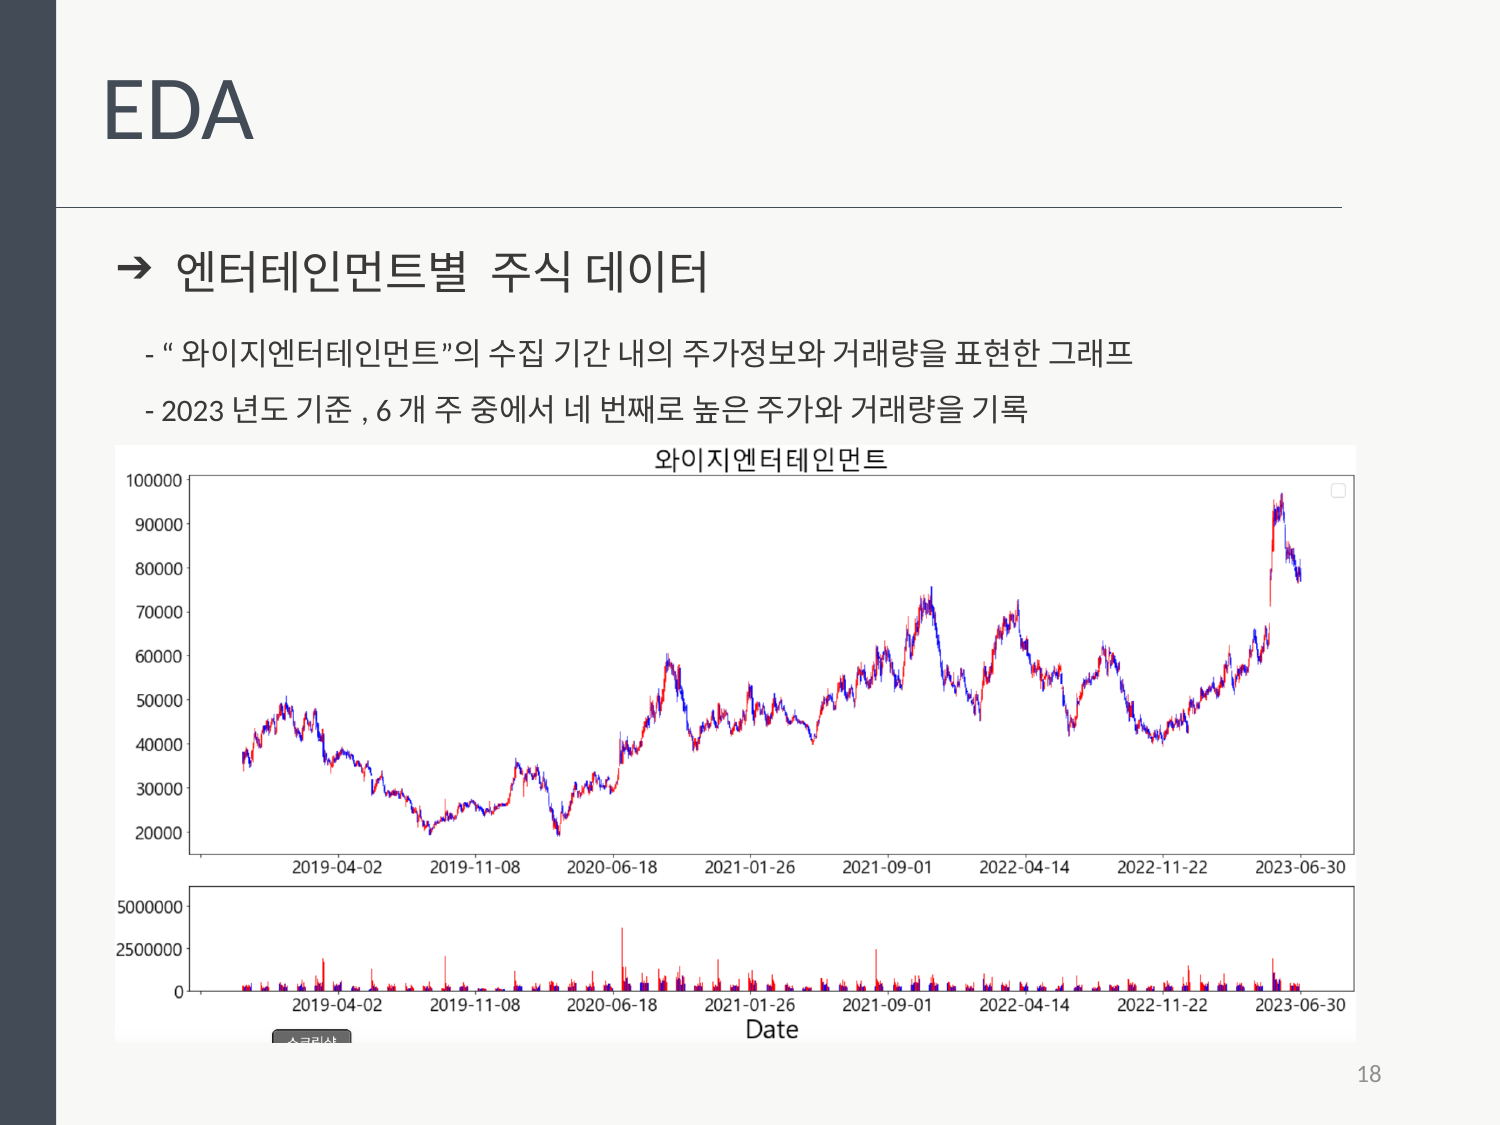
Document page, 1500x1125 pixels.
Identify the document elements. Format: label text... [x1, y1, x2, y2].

slide_number 18 [1059, 1042, 1397, 1103]
text_box [0, 0, 57, 1125]
picture [115, 445, 1356, 1043]
text_box EDA [87, 40, 270, 166]
text_box - “와이지엔터테인먼트”의 수집 기간 내의 주가정보와 거래량을 표현한 그래프 - 2023년도 기준, 6개 주 중에서 네 번째로 높은 주가와 거래량을 기록 [129, 300, 1445, 423]
text_box 엔터테인먼트별 주식 데이터 [85, 220, 1257, 322]
